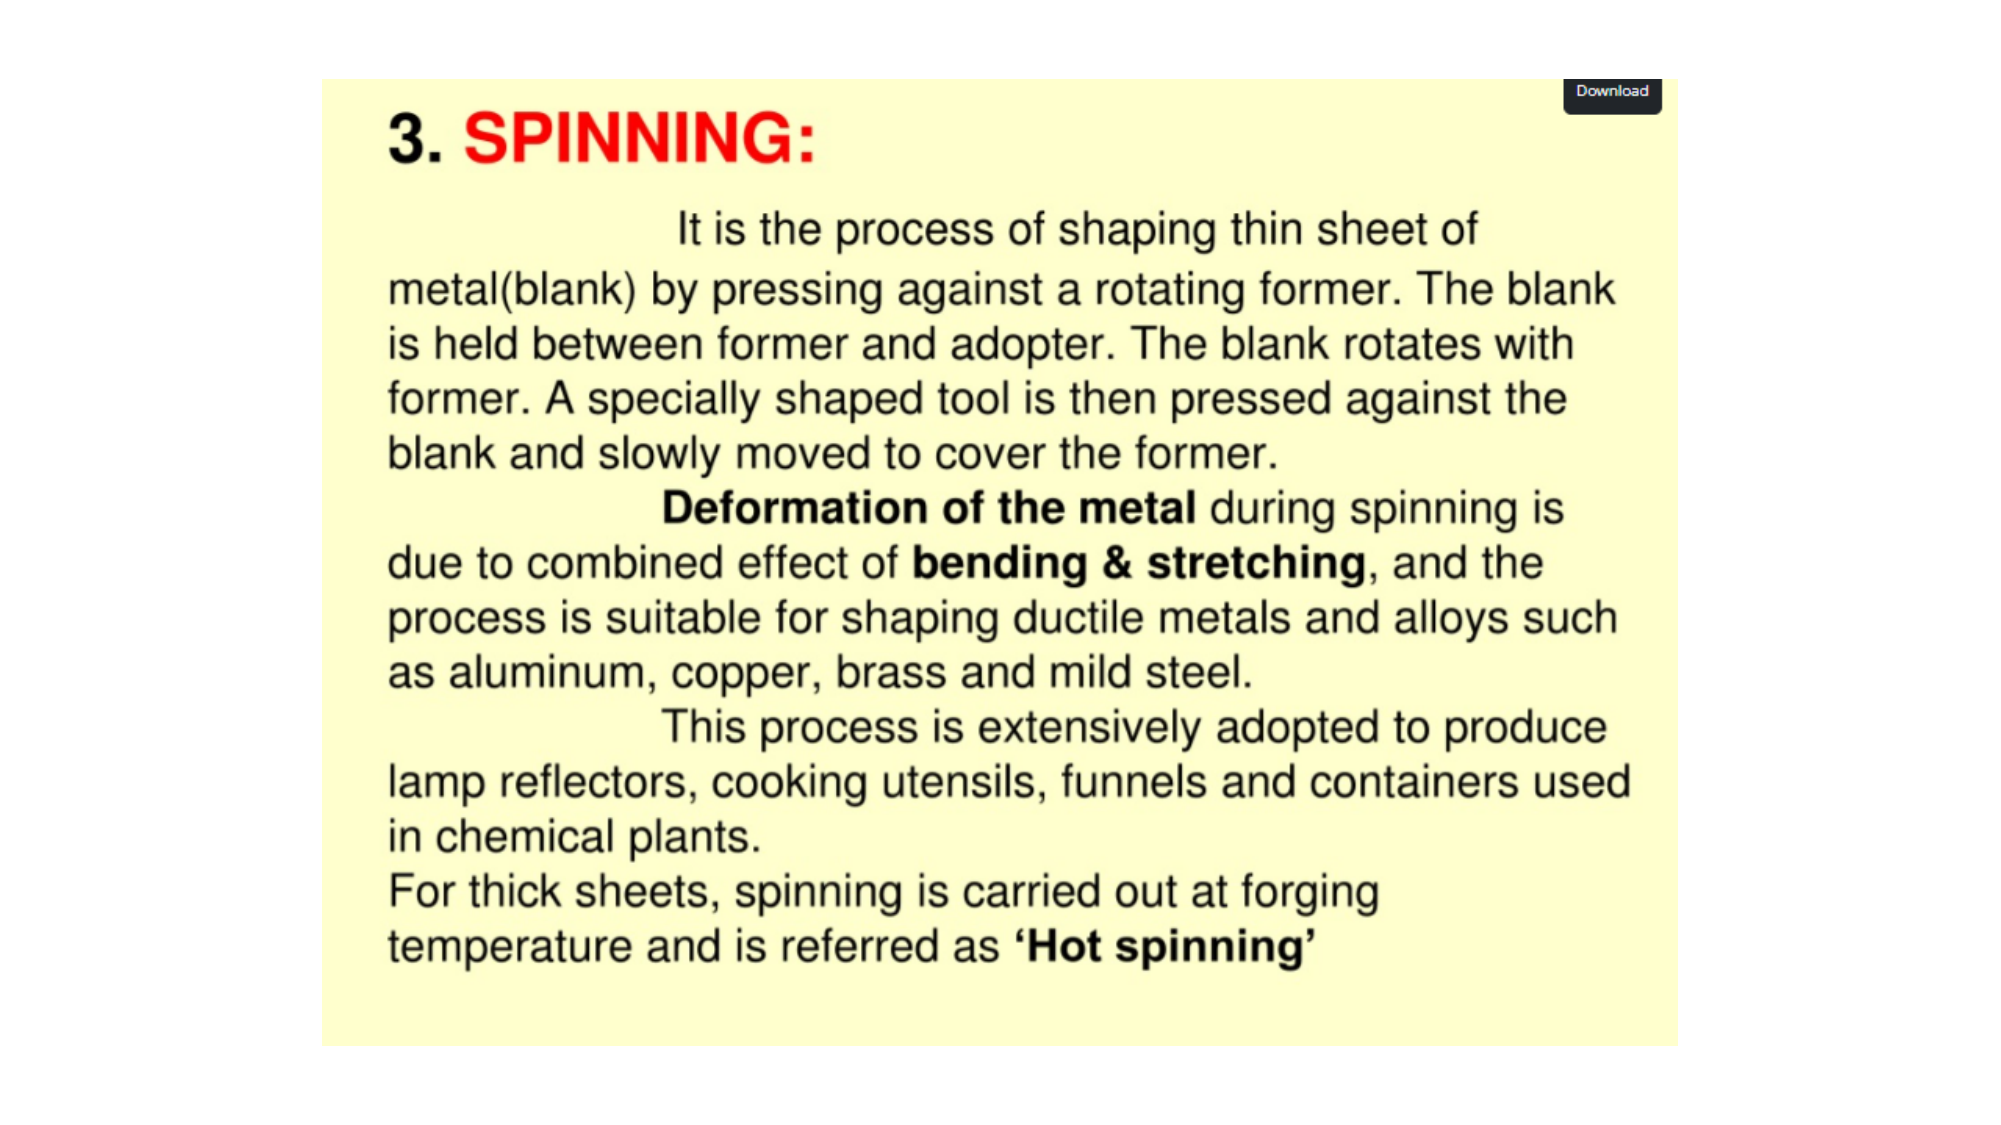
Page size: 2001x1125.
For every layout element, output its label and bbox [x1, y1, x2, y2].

picture [322, 79, 1678, 1046]
